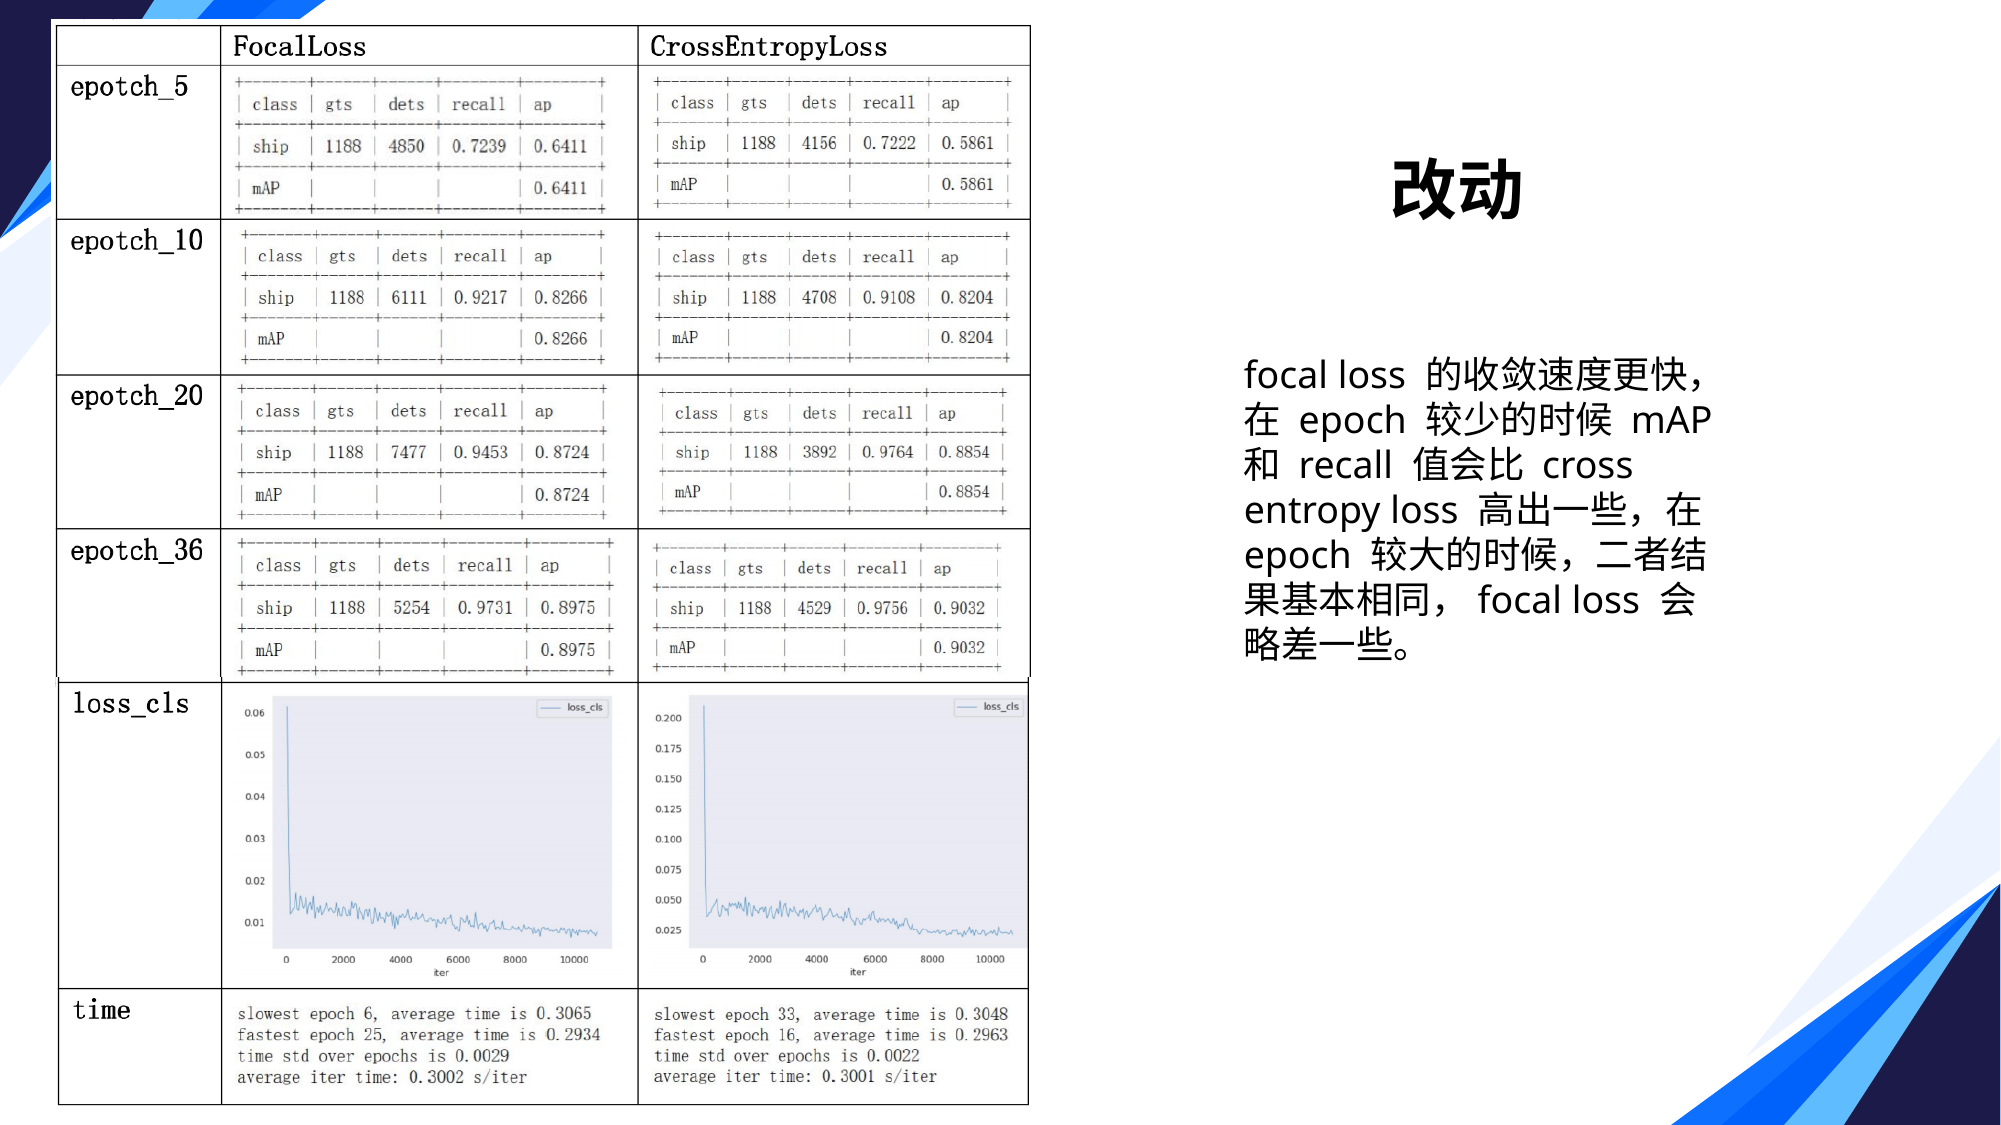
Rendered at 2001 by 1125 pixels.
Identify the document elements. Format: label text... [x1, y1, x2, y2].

picture [51, 19, 1032, 1106]
text_box focal loss 的收敛速度更快，在 epoch 较少的时候 mAP 和 recall 值会比 cross entropy loss 高出一些，在 epoch 较大的时候，二者结 果基本相同，focal loss 会略差一些。 [1229, 344, 1746, 674]
text_box 改动 [1215, 140, 1701, 235]
